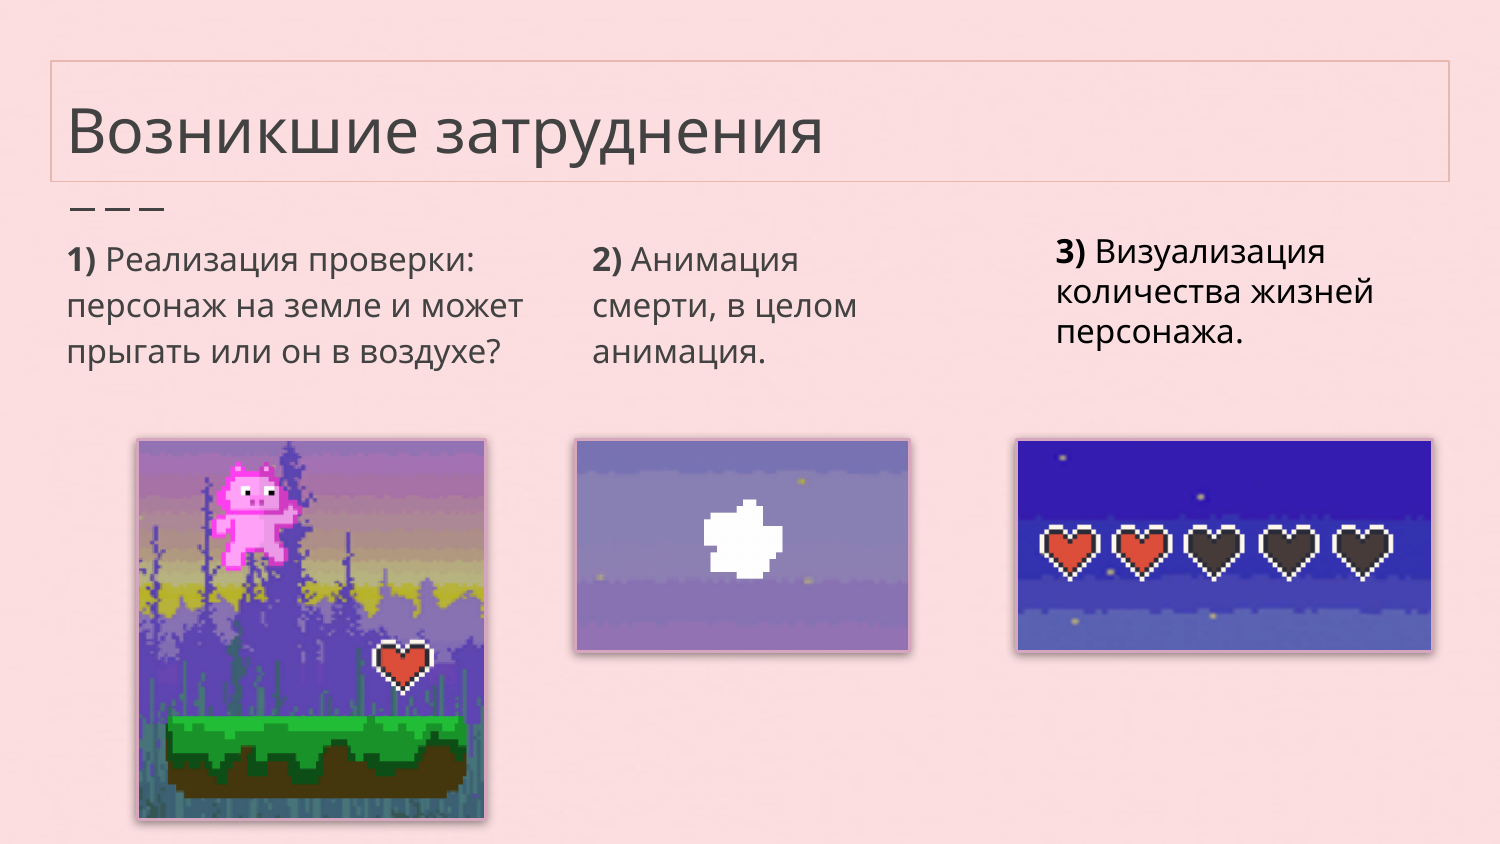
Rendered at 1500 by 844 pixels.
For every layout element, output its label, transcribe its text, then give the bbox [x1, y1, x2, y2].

picture [0, 0, 1500, 844]
text_box 3) Визуализация количества жизней персонажа. [1040, 215, 1409, 365]
text_box 2) Анимация смерти, в целом анимация. [577, 217, 923, 386]
list 1) Реализация проверки: персонаж на земле и может прыгать или он в воздухе? [51, 217, 559, 405]
title Возникшие затруднения [51, 61, 1449, 182]
